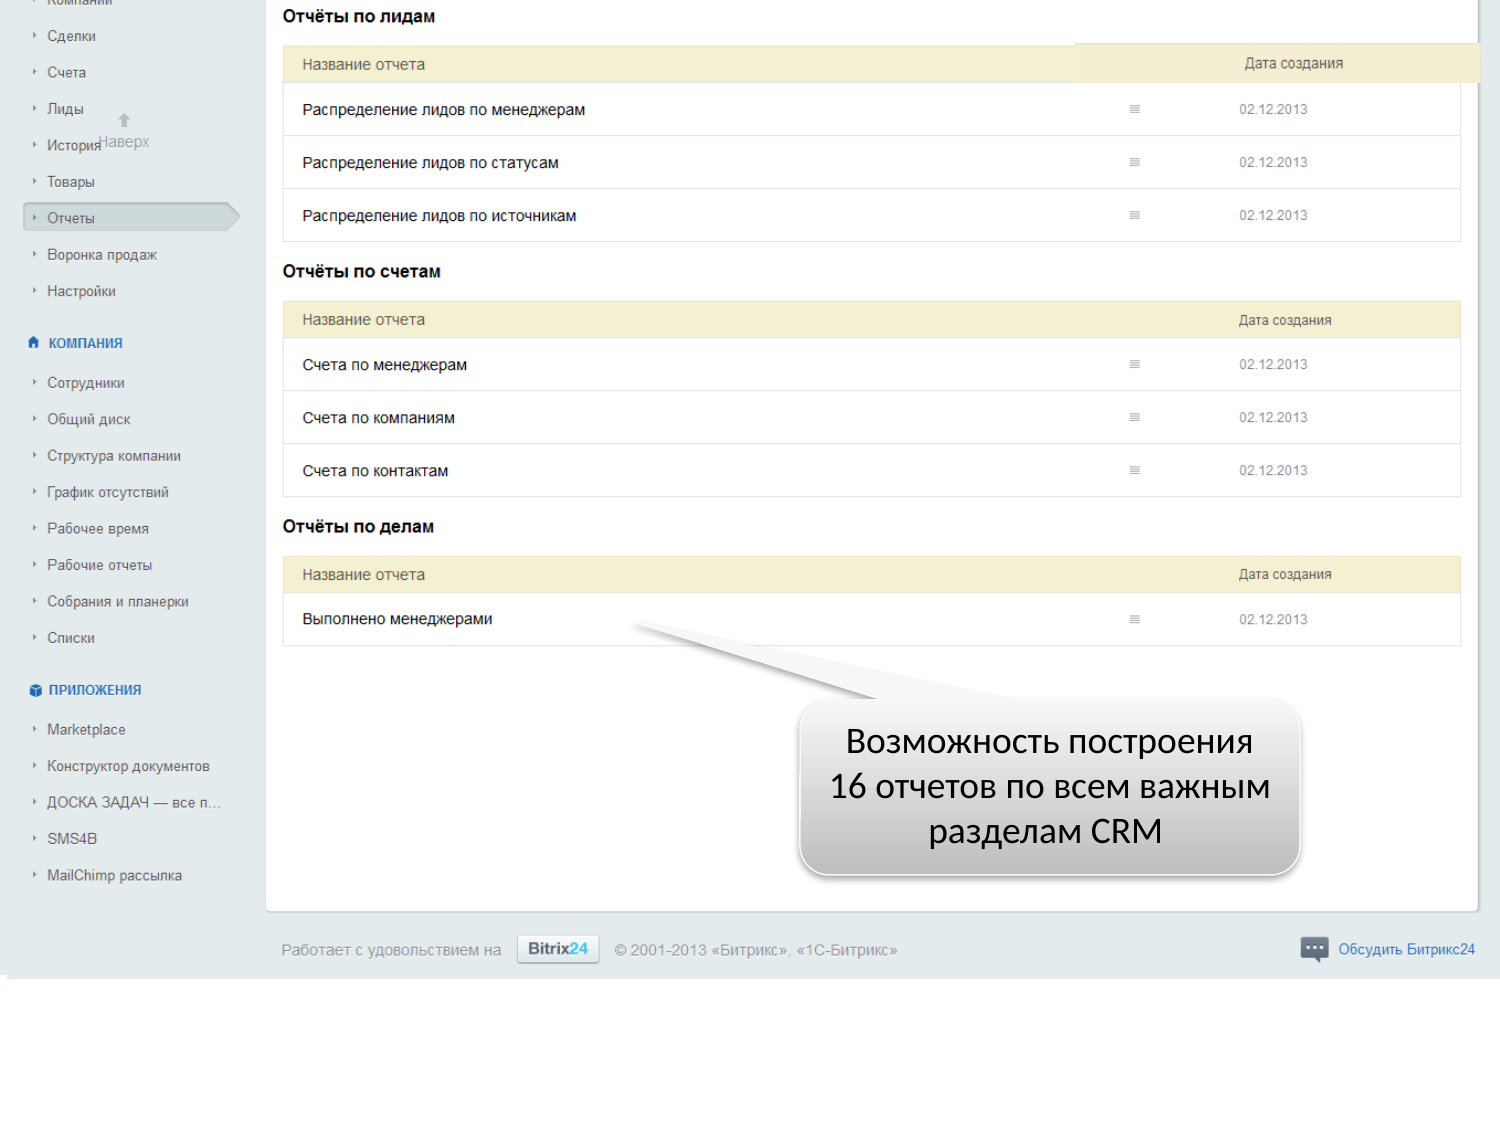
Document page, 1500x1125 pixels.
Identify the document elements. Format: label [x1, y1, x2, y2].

picture [0, 0, 1500, 979]
